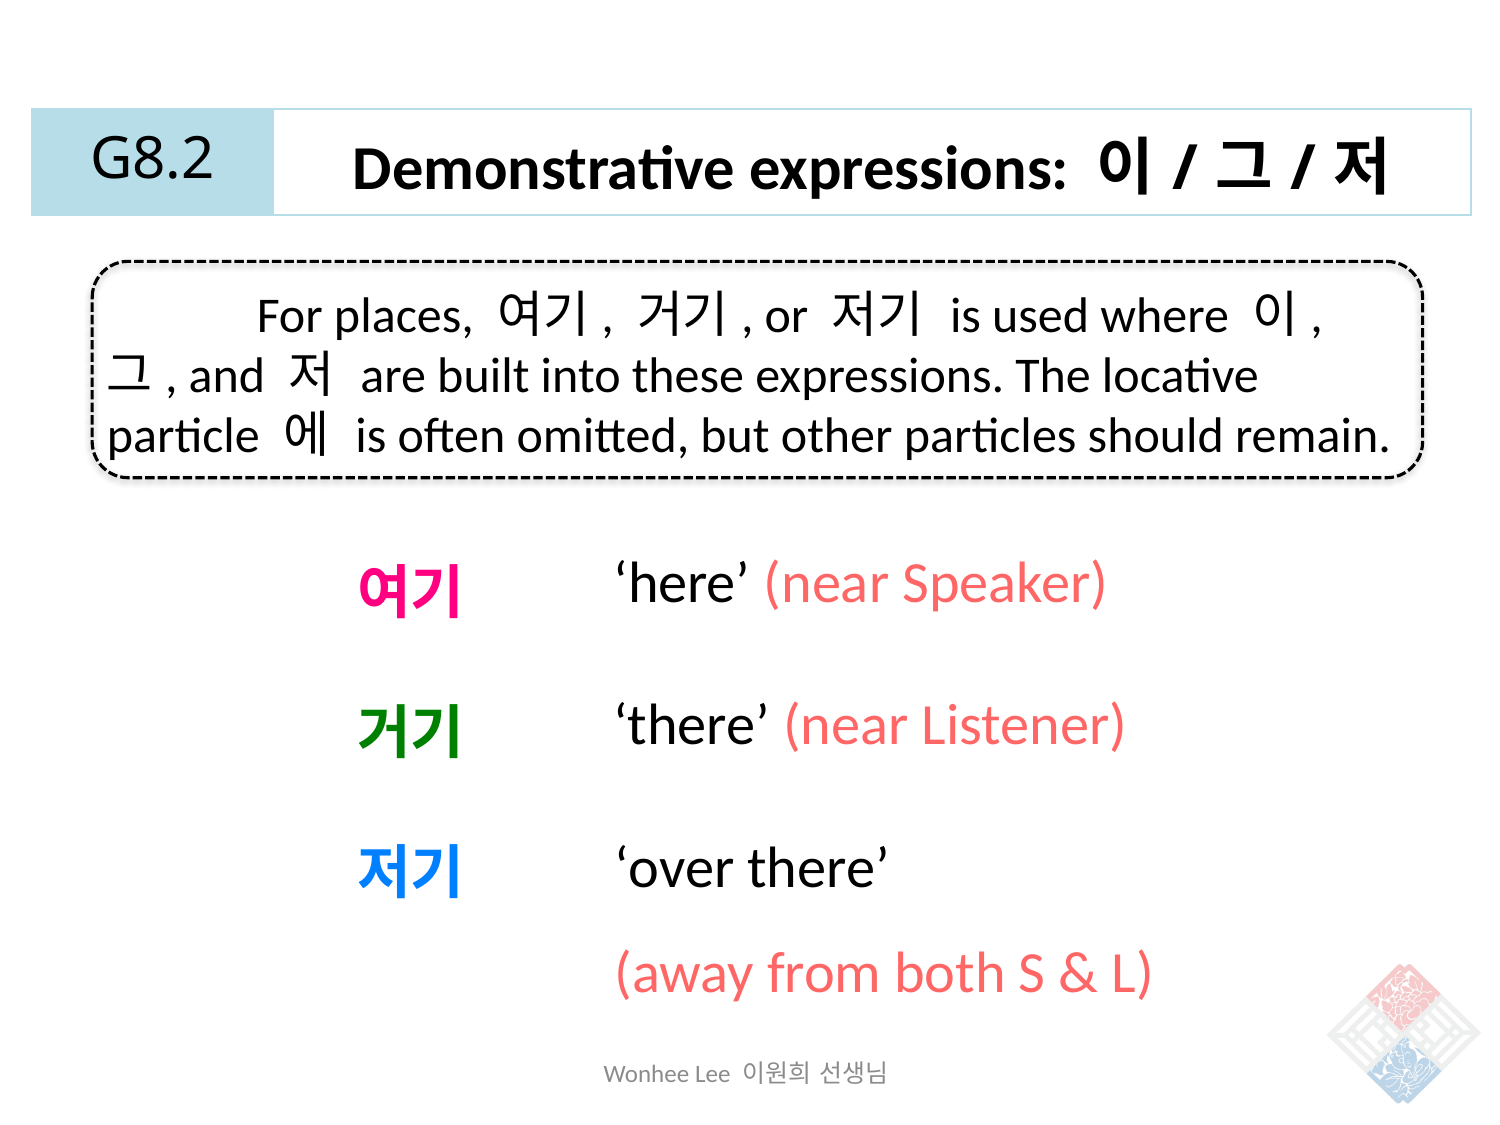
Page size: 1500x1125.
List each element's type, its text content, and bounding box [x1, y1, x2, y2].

text_box [105, 470, 1410, 479]
table_header G8.2 [32, 110, 272, 214]
text_box ‘over there’ (away from both S & L) [599, 786, 1170, 1012]
text_box [99, 260, 1416, 275]
text_box 여기 거기 저기 [342, 477, 479, 913]
text_box ‘here’ (near Speaker) [598, 501, 1124, 622]
text_box ‘there’ (near Listener) [598, 644, 1143, 764]
table_header Demonstrative expressions: 이/그/저 [274, 110, 1470, 214]
footer Wonhee Lee 이원희 선생님 [512, 1042, 988, 1103]
text_box For places, 여기, 거기, or 저기 is used where 이, 그, and 저 are built into these expressions. The locative particle 에 is often omitted, but other particles should remain. [92, 275, 1423, 470]
